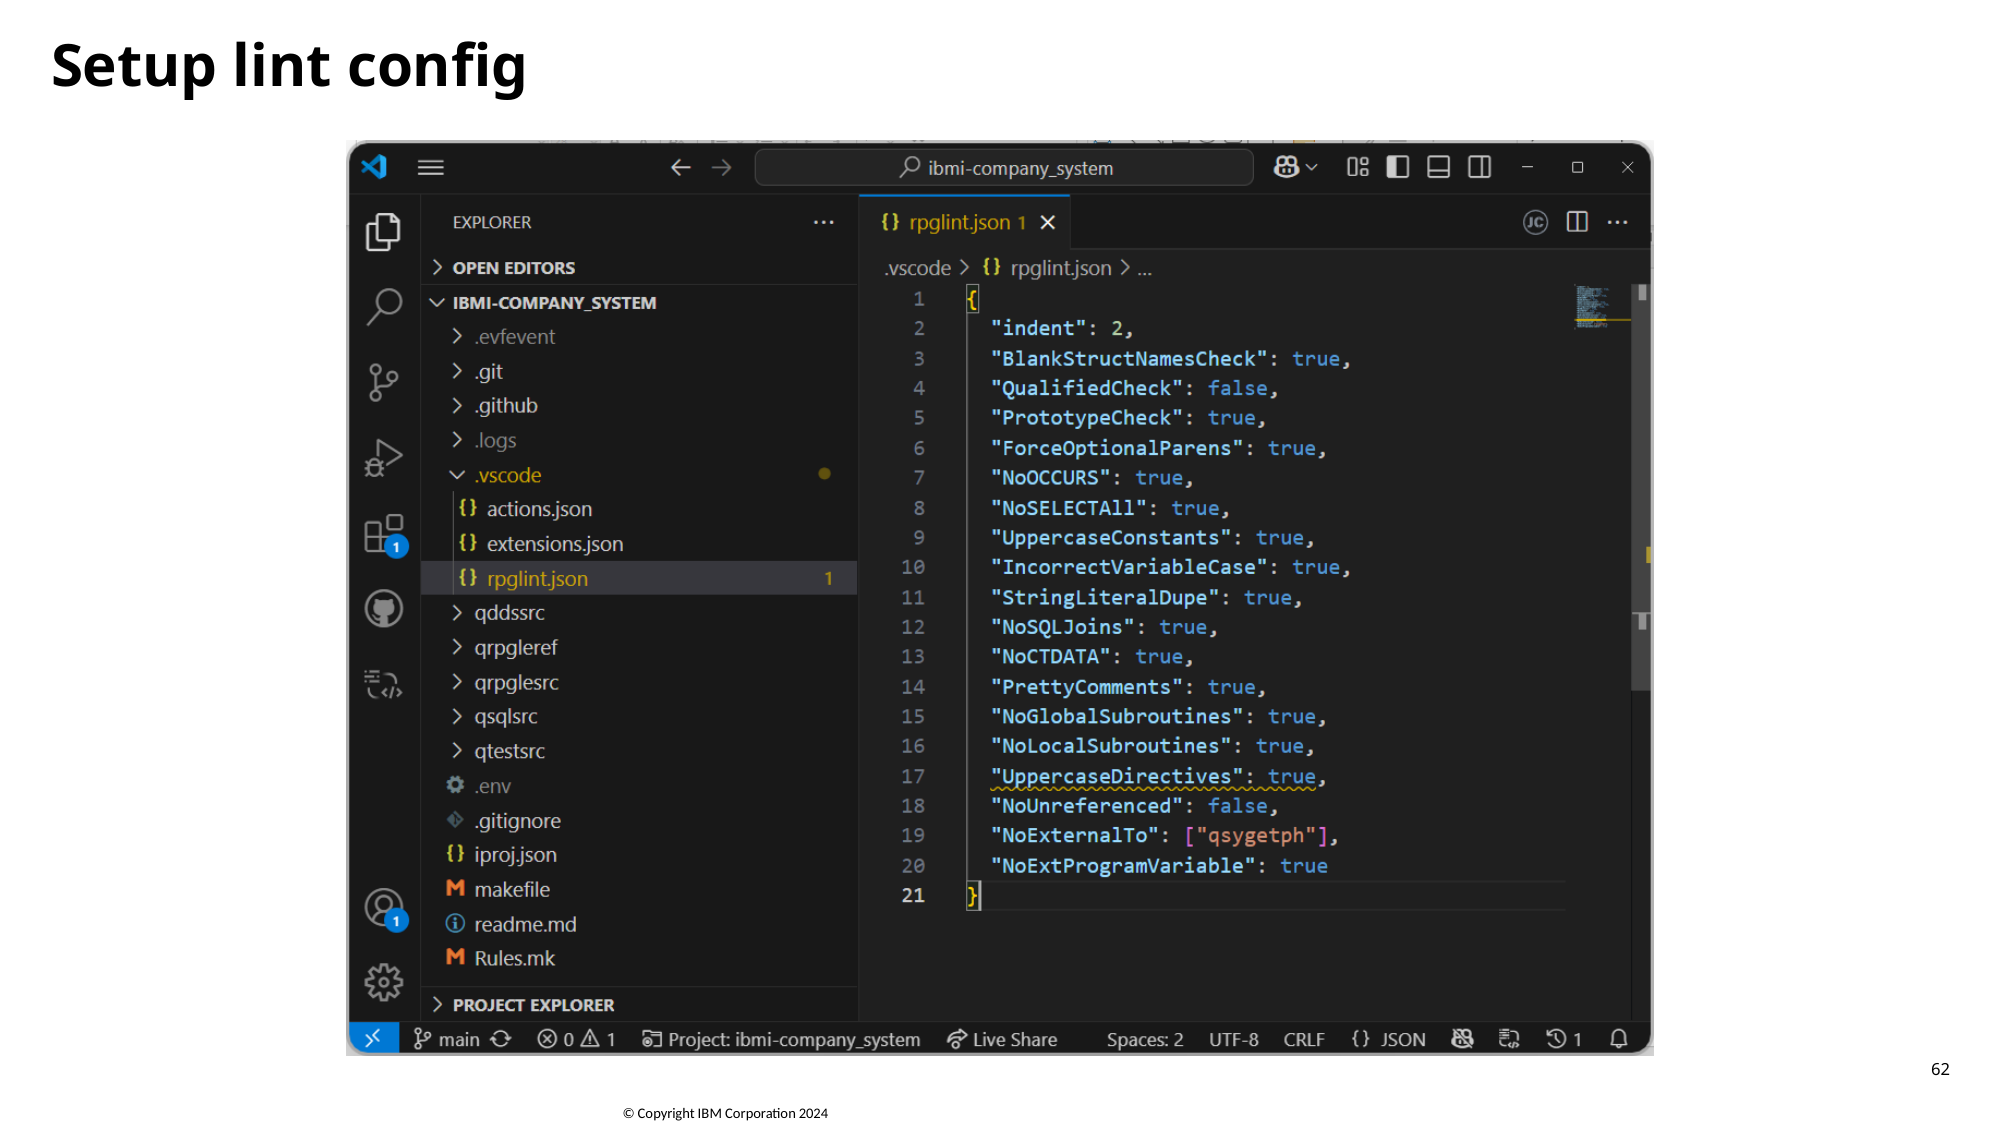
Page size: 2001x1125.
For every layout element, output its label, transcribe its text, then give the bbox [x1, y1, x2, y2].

slide_number 62 [1500, 1055, 1950, 1086]
text_box [65, 123, 1769, 1071]
picture [346, 140, 1654, 1056]
title Setup lint config [51, 36, 1721, 101]
